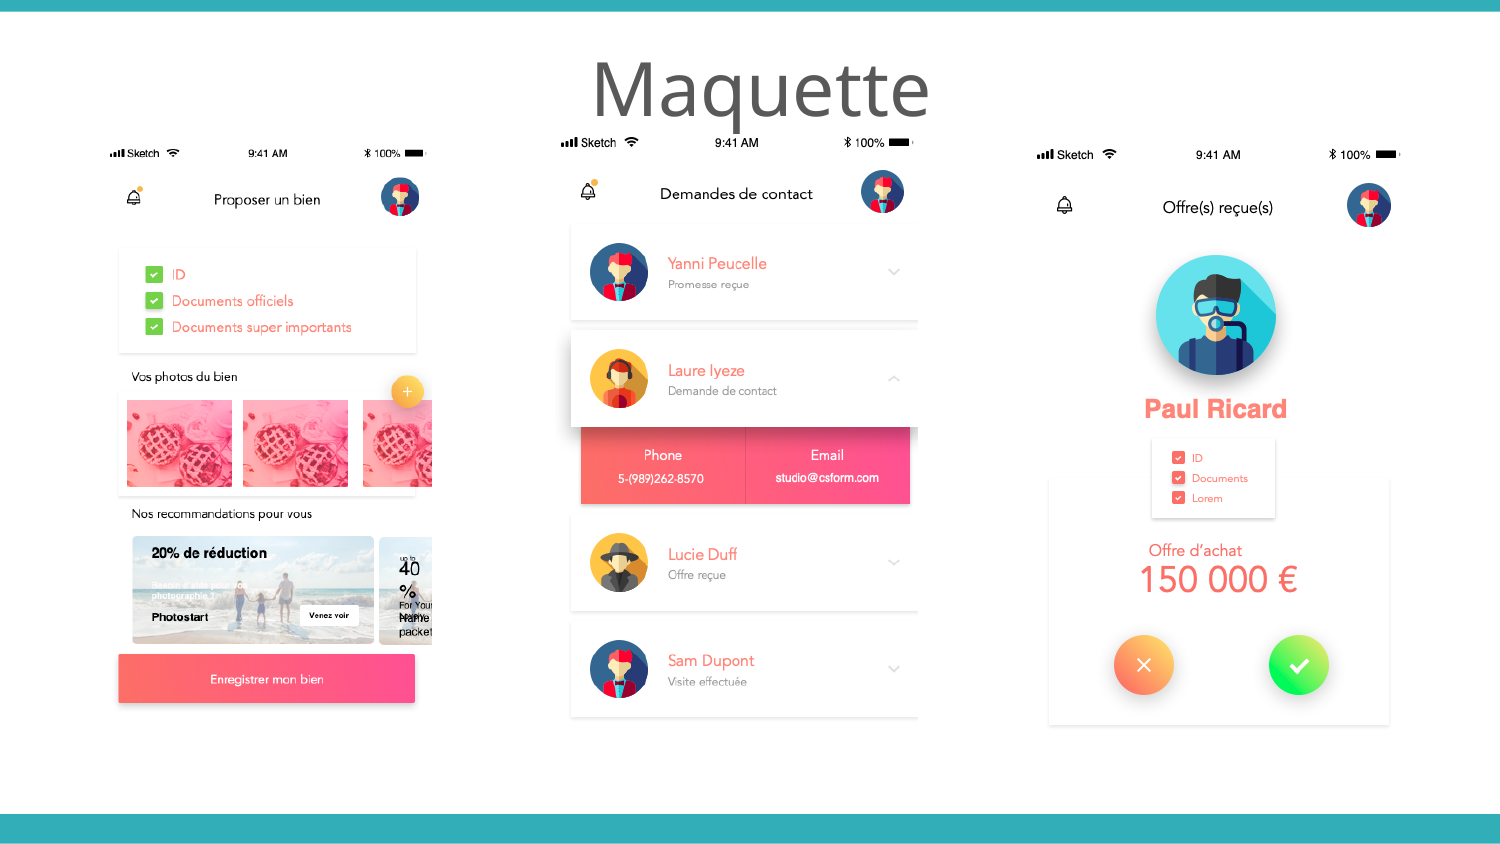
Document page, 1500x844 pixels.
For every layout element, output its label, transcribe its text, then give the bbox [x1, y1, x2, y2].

picture [554, 131, 918, 778]
picture [1031, 144, 1407, 812]
text_box Maquette [310, 26, 1211, 132]
picture [104, 143, 432, 726]
